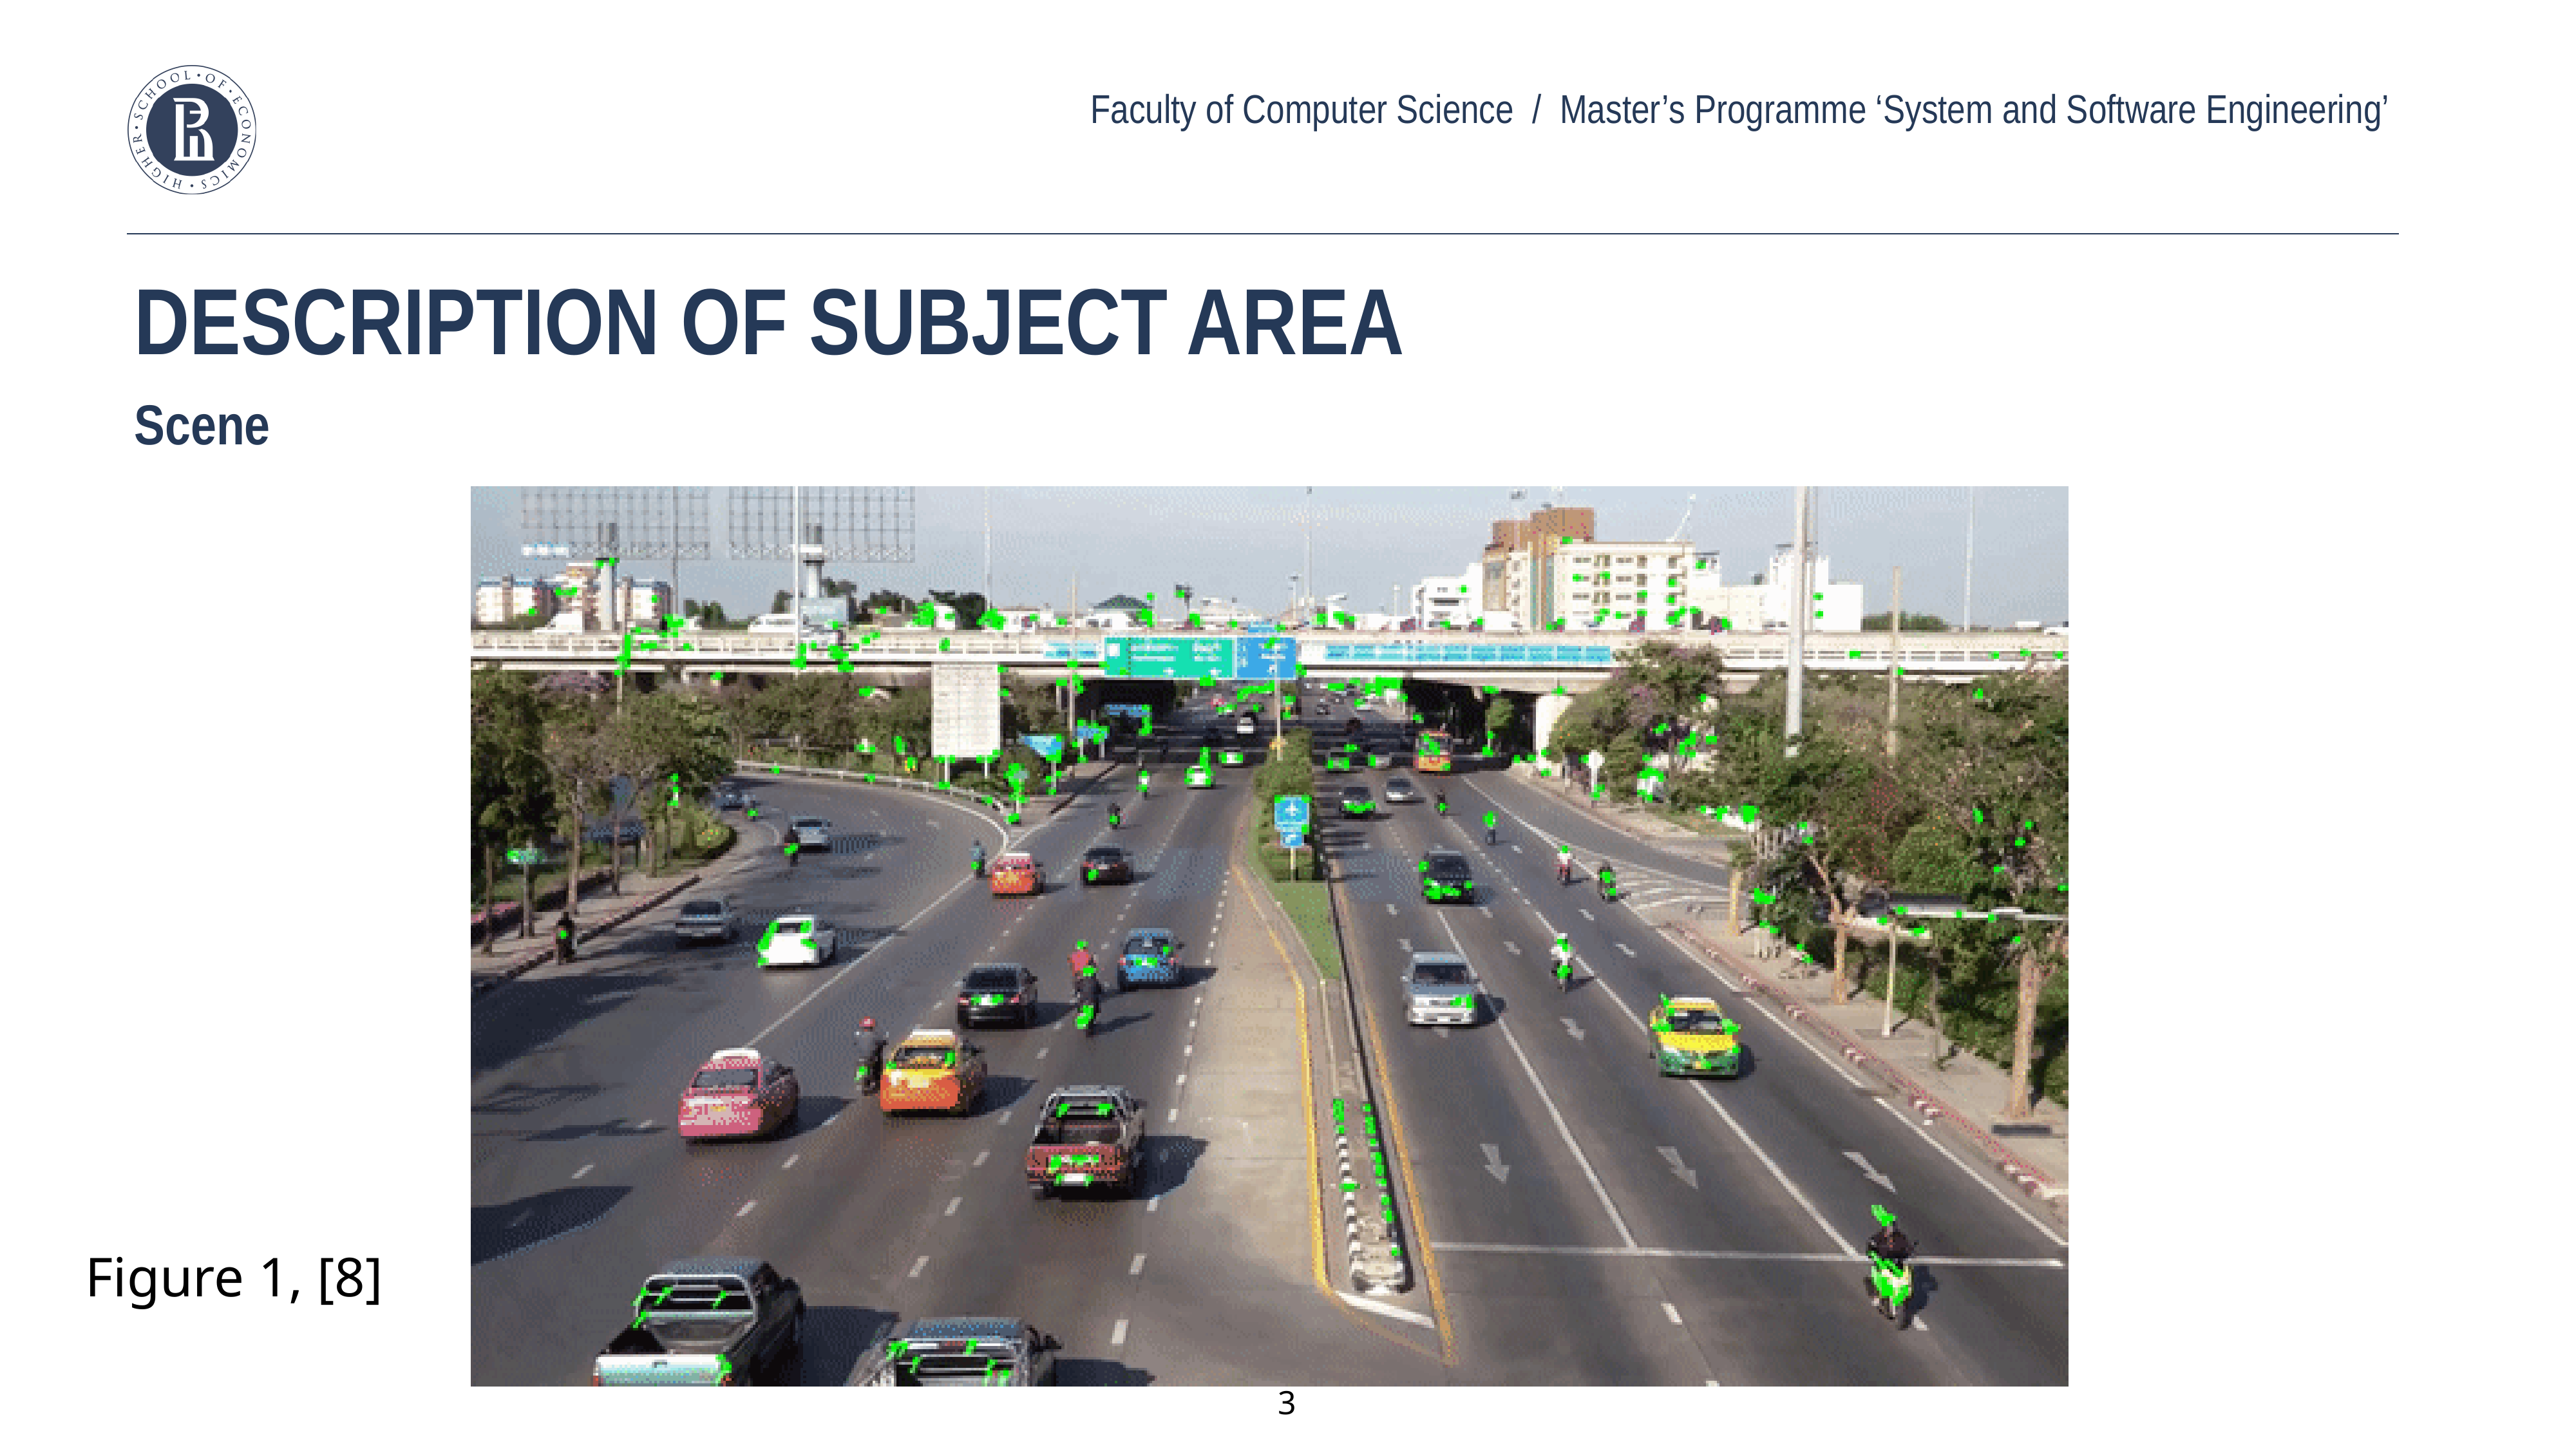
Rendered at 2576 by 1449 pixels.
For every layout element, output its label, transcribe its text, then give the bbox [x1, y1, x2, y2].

picture [471, 486, 2069, 1387]
text_box Faculty of Computer Science / Master’s Programme ‘System and Software Engineering’ [985, 75, 2399, 178]
text_box Figure 1, [8] [70, 1235, 399, 1316]
picture [128, 65, 256, 194]
slide_number 3 [1260, 1391, 1314, 1429]
text_box Description of Subject AREA [126, 252, 1825, 386]
text_box Scene [126, 386, 1825, 464]
